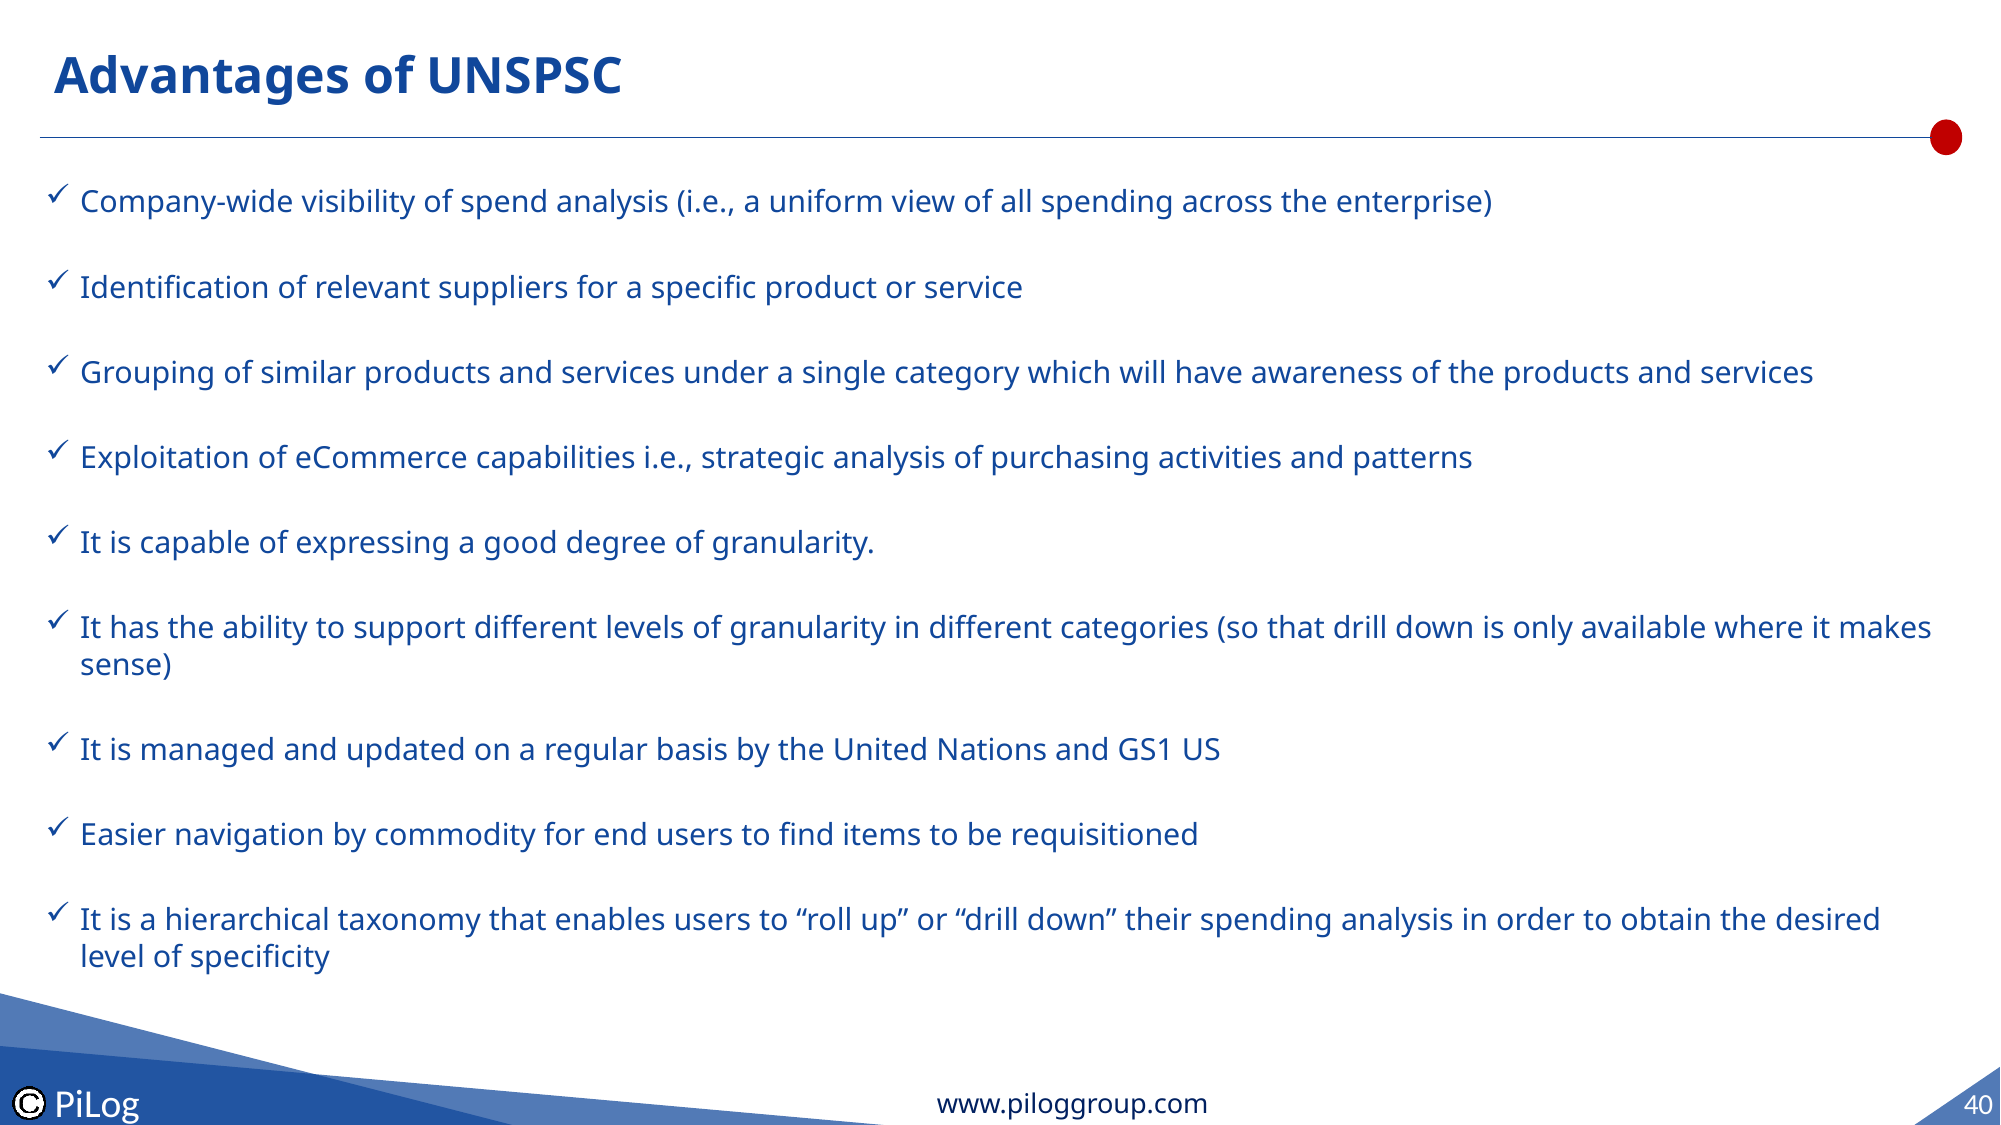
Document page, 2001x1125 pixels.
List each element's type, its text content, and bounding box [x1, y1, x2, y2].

title Advantages of UNSPSC [39, 32, 1955, 123]
picture [12, 1086, 46, 1120]
slide_number 40 [1932, 1079, 2000, 1125]
text_box PiLog [39, 1070, 507, 1108]
list Company-wide visibility of spend analysis (i.e., a uniform view of all spending across the enterprise) Identification of relevant suppliers for a specific product or service Grouping of similar products and services under a single category which will have awareness of the products and services Exploitation of eCommerce capabilities i.e., strategic analysis of purchasing activities and patterns It is capable of expressing a good degree of granularity. It has the ability to support different levels of granularity in different categories (so that drill down is only available where it makes sense) It is managed and updated on a regular basis by the United Nations and GS1 US Easier navigation by commodity for end users to find items to be requisitioned It is a hierarchical taxonomy that enables users to “roll up” or “drill down” their spending analysis in order to obtain the desired level of specificity [39, 137, 1955, 1050]
text_box www.piloggroup.com [755, 1079, 1390, 1117]
